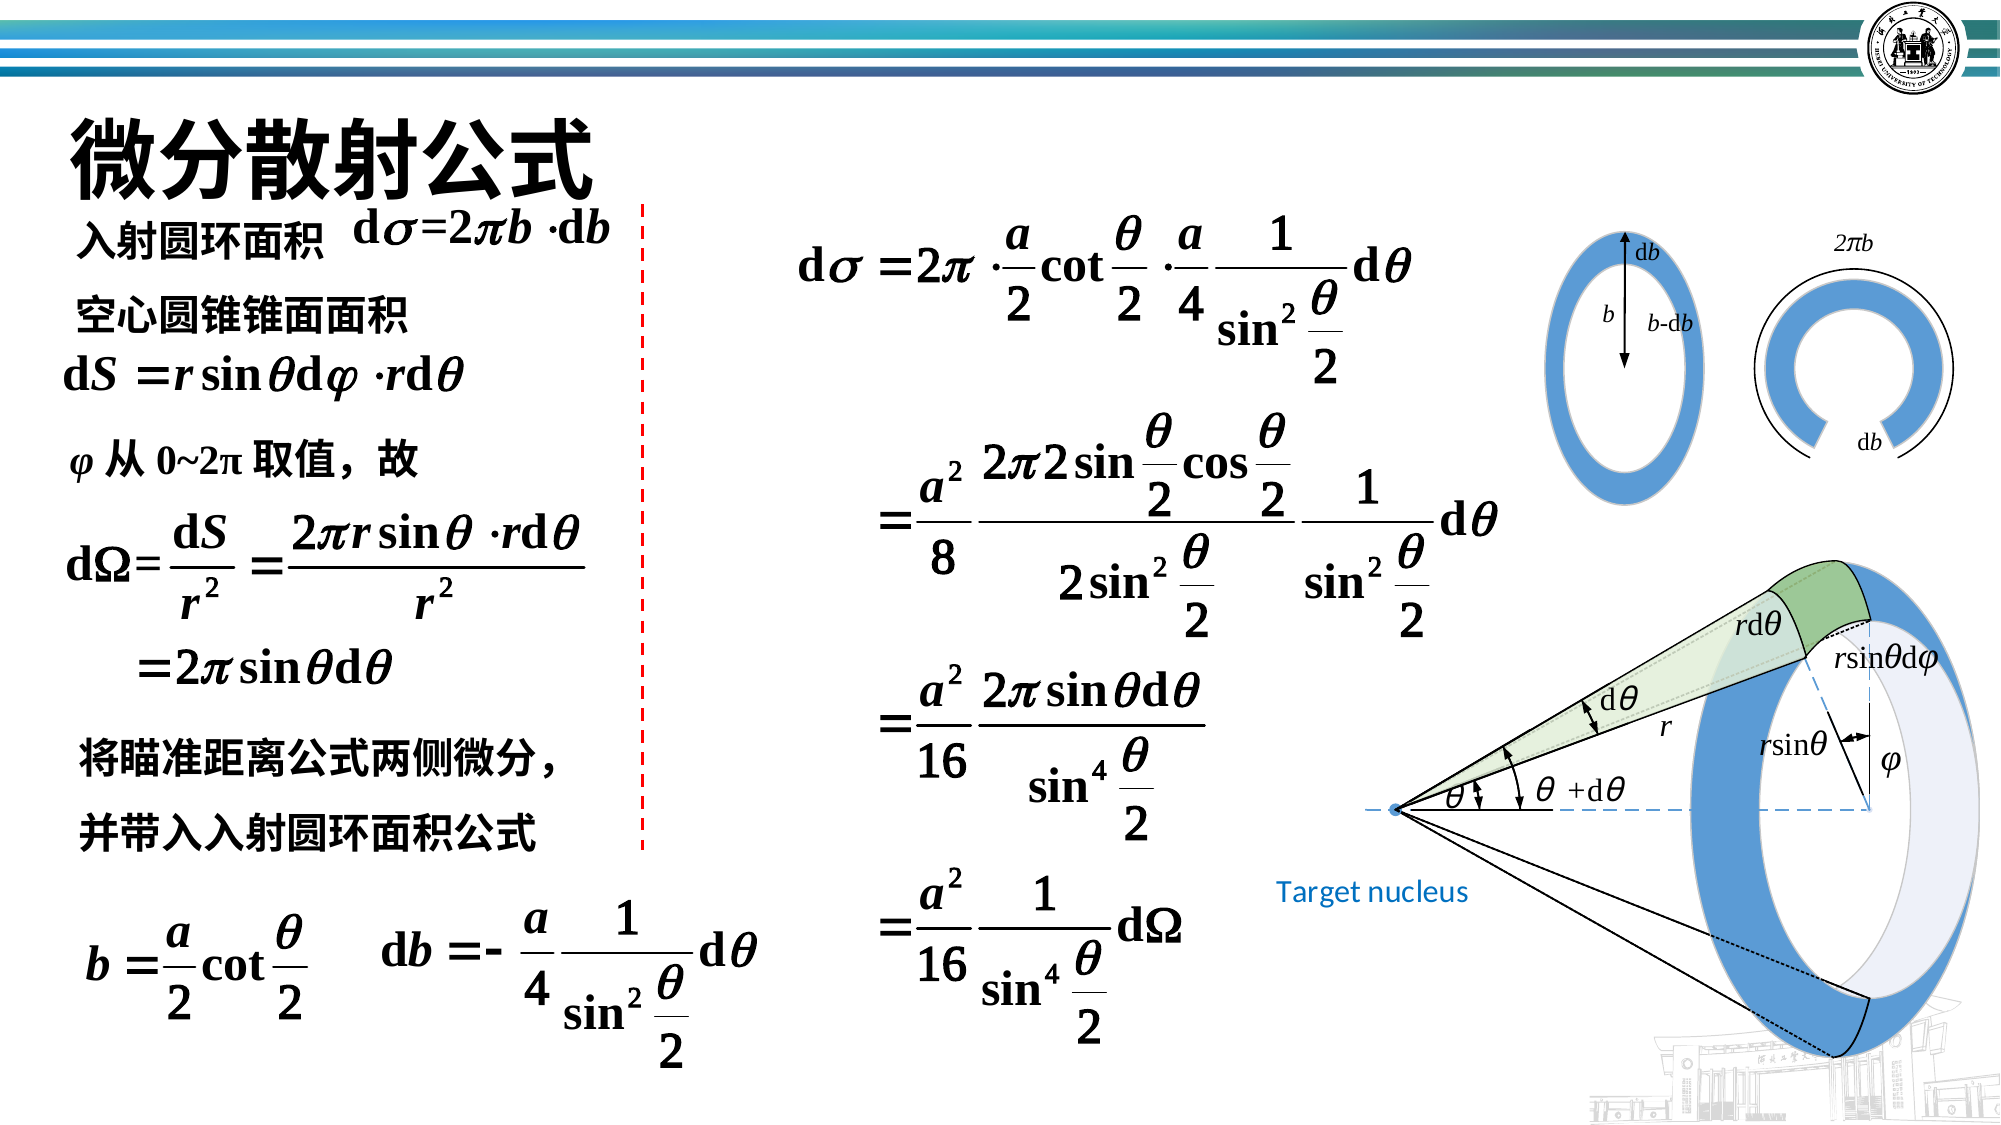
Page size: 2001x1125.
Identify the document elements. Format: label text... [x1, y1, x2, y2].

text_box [63, 503, 591, 690]
text_box 将瞄准距离公式两侧微分， 并带入入射圆环面积公式 [63, 699, 615, 864]
text_box φ从0~2π取值，故 [54, 400, 524, 490]
text_box 入射圆环面积 [60, 181, 529, 256]
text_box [377, 888, 764, 1073]
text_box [795, 204, 1505, 1049]
picture [1257, 557, 1980, 1059]
title 微分散射公式 [55, 78, 702, 210]
picture [1541, 218, 1955, 507]
text_box 空心圆锥锥面面积 [60, 256, 529, 346]
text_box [60, 350, 469, 406]
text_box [83, 903, 313, 1024]
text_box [350, 204, 615, 251]
